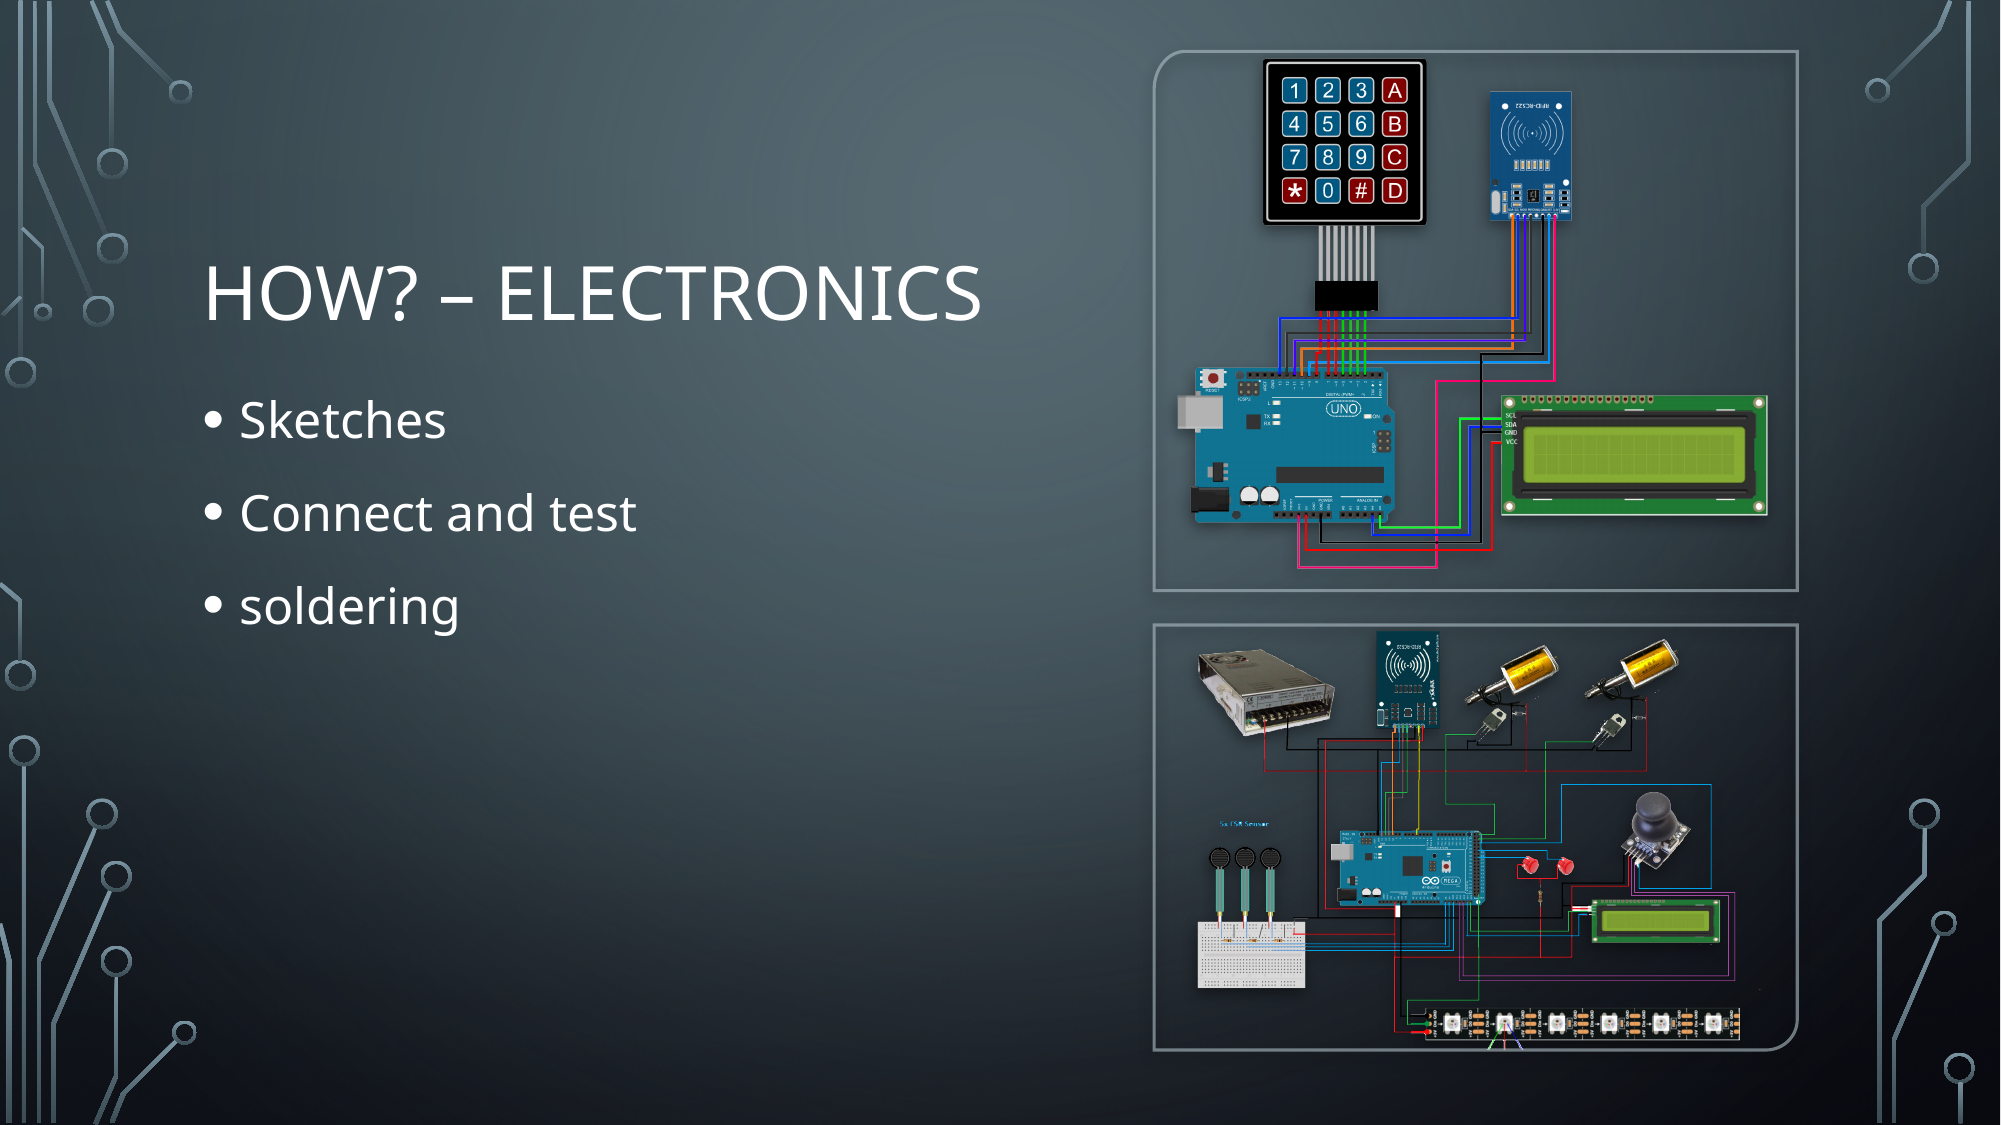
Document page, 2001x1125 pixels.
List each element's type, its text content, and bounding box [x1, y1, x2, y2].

list Sketches Connect and test soldering [187, 369, 1155, 950]
picture [1153, 624, 1798, 1051]
title How? – Electronics [187, 101, 1142, 344]
picture [1153, 51, 1798, 591]
